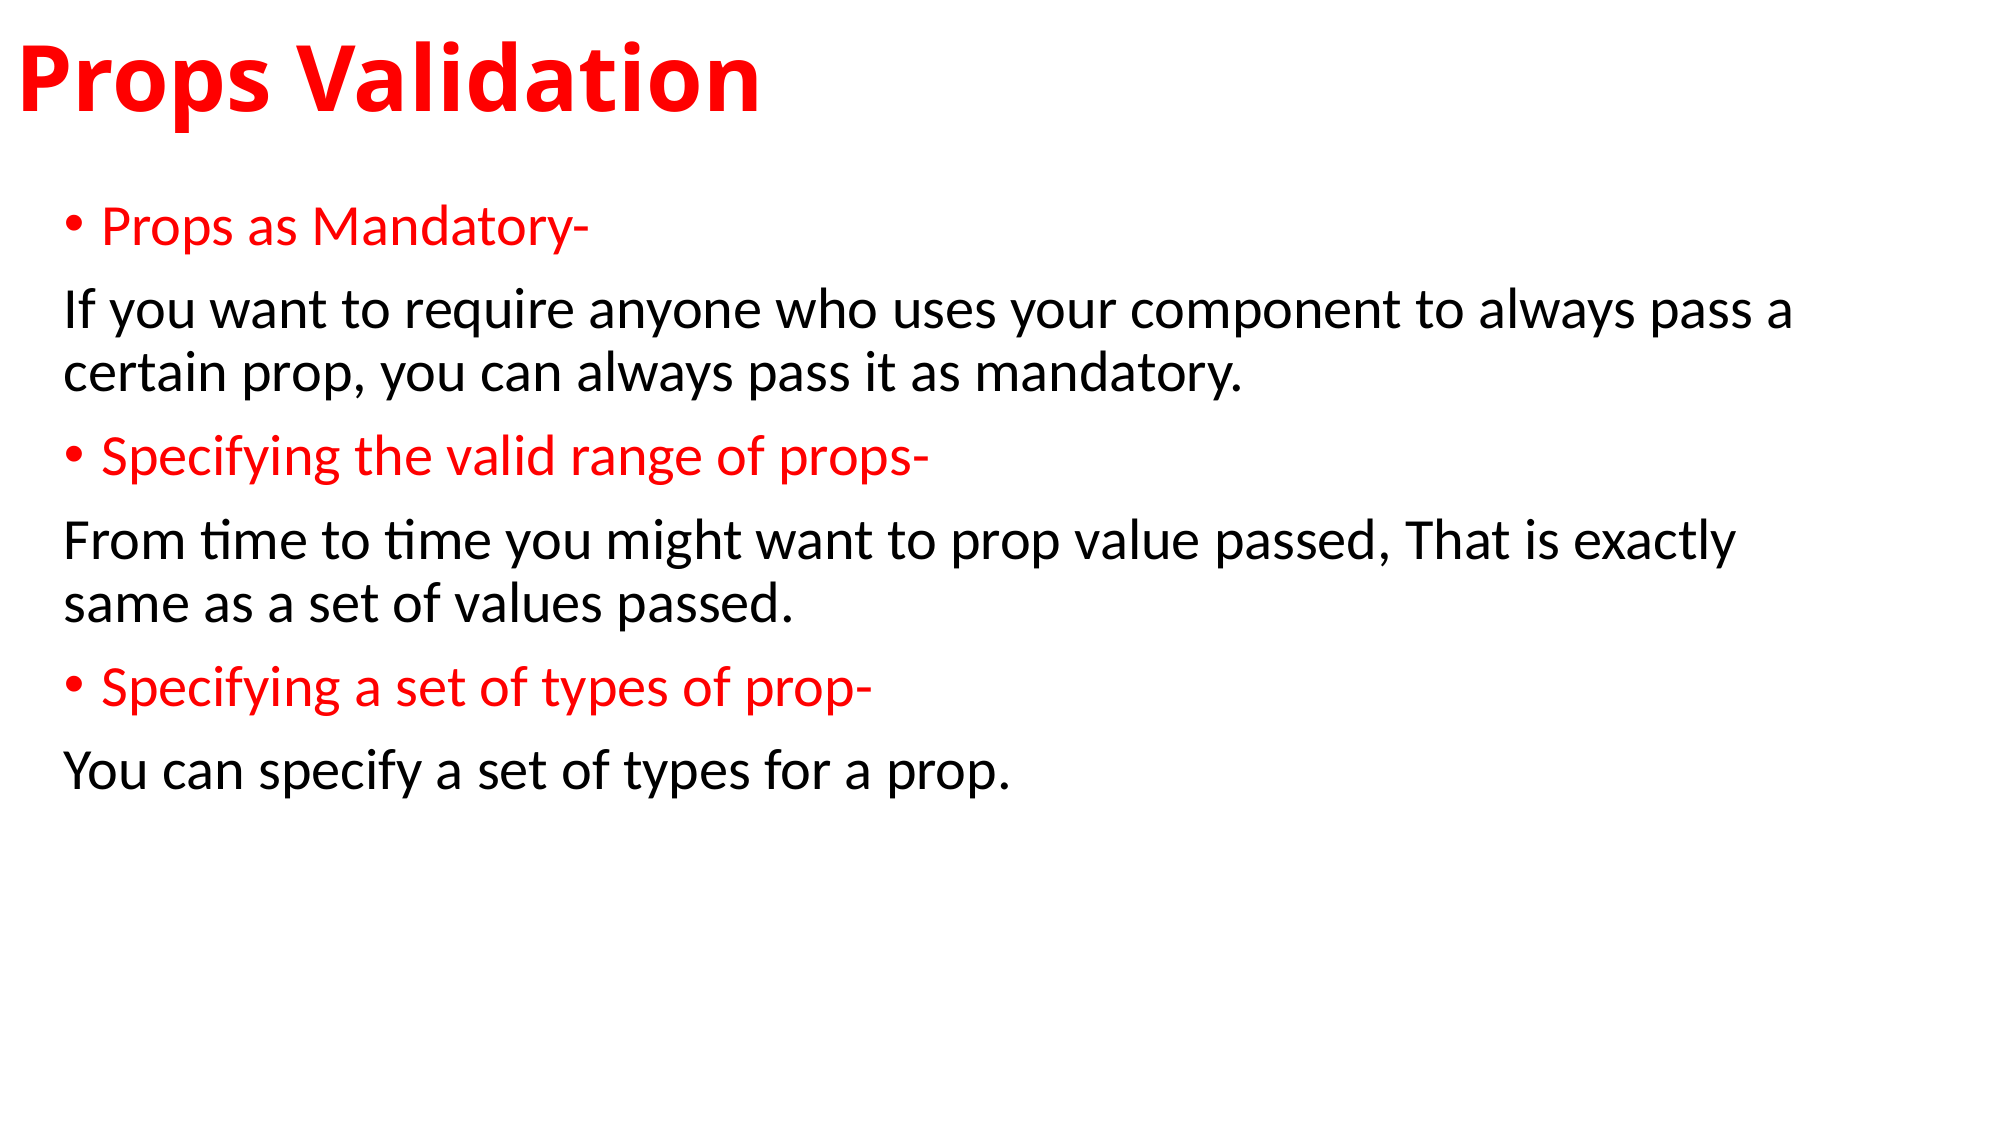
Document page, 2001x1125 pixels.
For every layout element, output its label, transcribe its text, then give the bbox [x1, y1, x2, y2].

title Props Validation [0, 0, 1725, 163]
list Props as Mandatory- If you want to require anyone who uses your component to always pass a certain prop, you can always pass it as mandatory. Specifying the valid range of props- From time to time you might want to prop value passed, That is exactly same as a set of values passed. Specifying a set of types of prop- You can specify a set of types for a prop. [48, 187, 1863, 1014]
